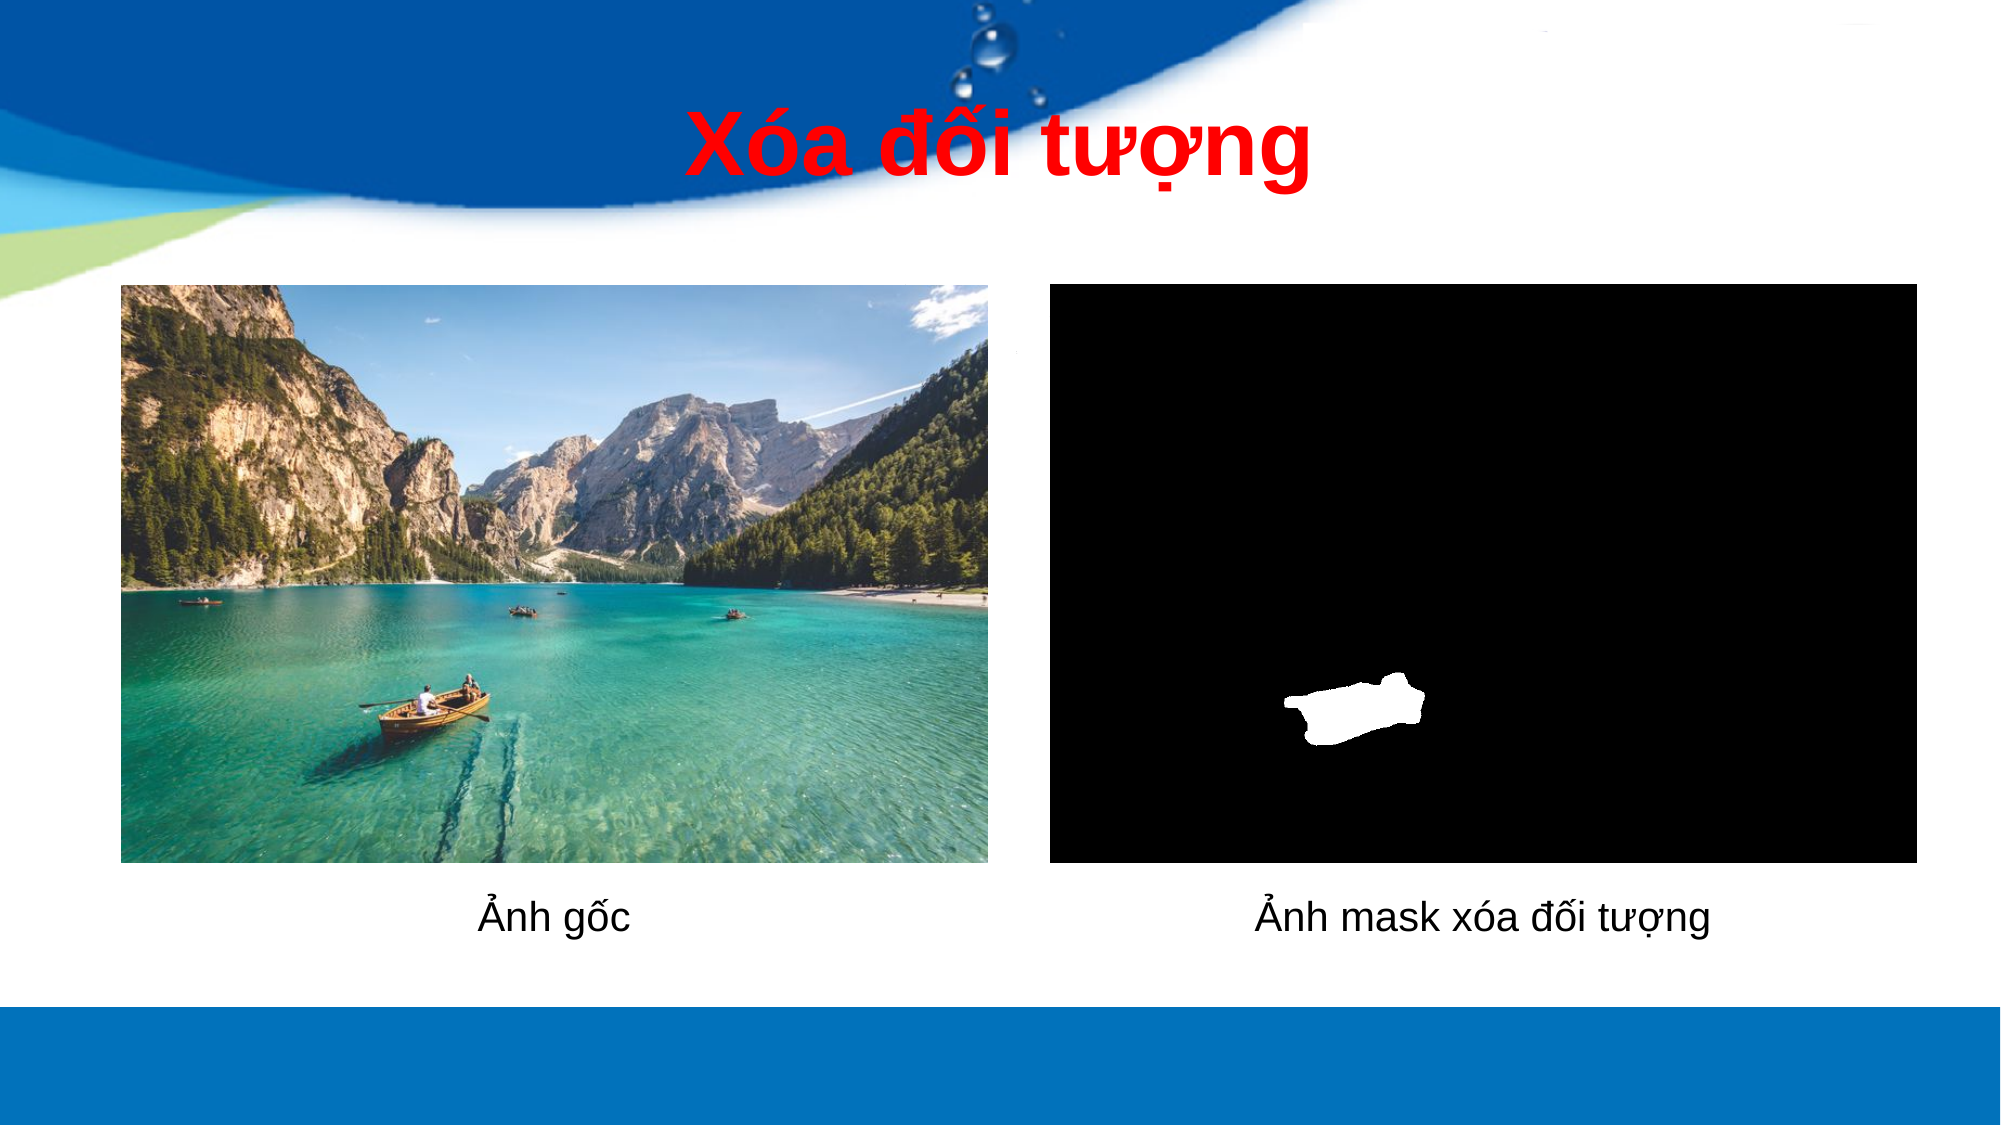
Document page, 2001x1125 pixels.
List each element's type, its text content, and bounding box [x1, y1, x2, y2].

text_box Ảnh gốc [462, 882, 646, 948]
text_box Ảnh mask xóa đối tượng [1239, 882, 1727, 948]
title Xóa đối tượng [99, 45, 1900, 233]
picture [0, 0, 2001, 1125]
